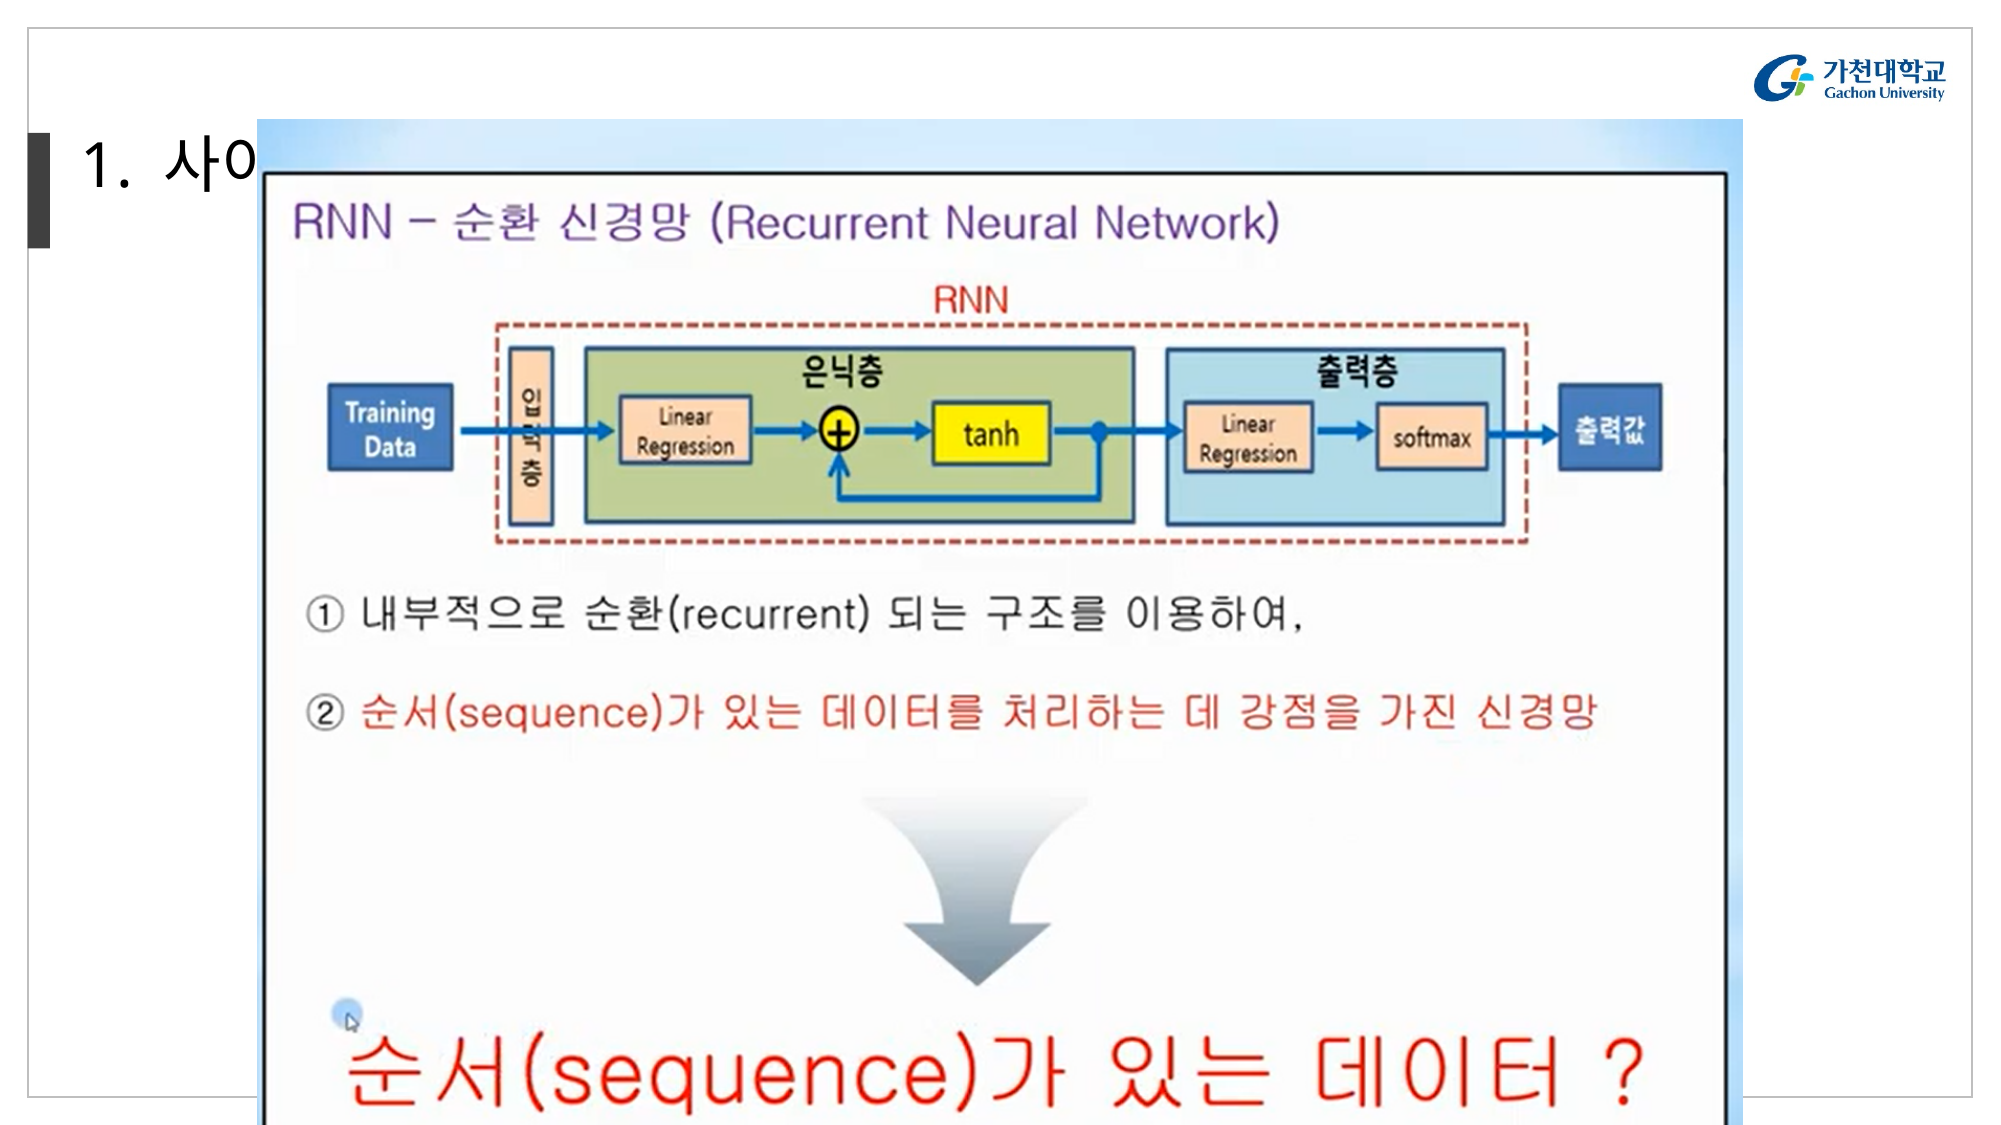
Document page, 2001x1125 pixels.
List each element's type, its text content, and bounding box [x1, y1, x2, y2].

picture [1744, 39, 1958, 113]
text_box [27, 132, 51, 249]
picture [257, 119, 1743, 1125]
text_box [27, 27, 1973, 1098]
text_box 1. 사이킷런의 Accuracy [65, 117, 1560, 208]
